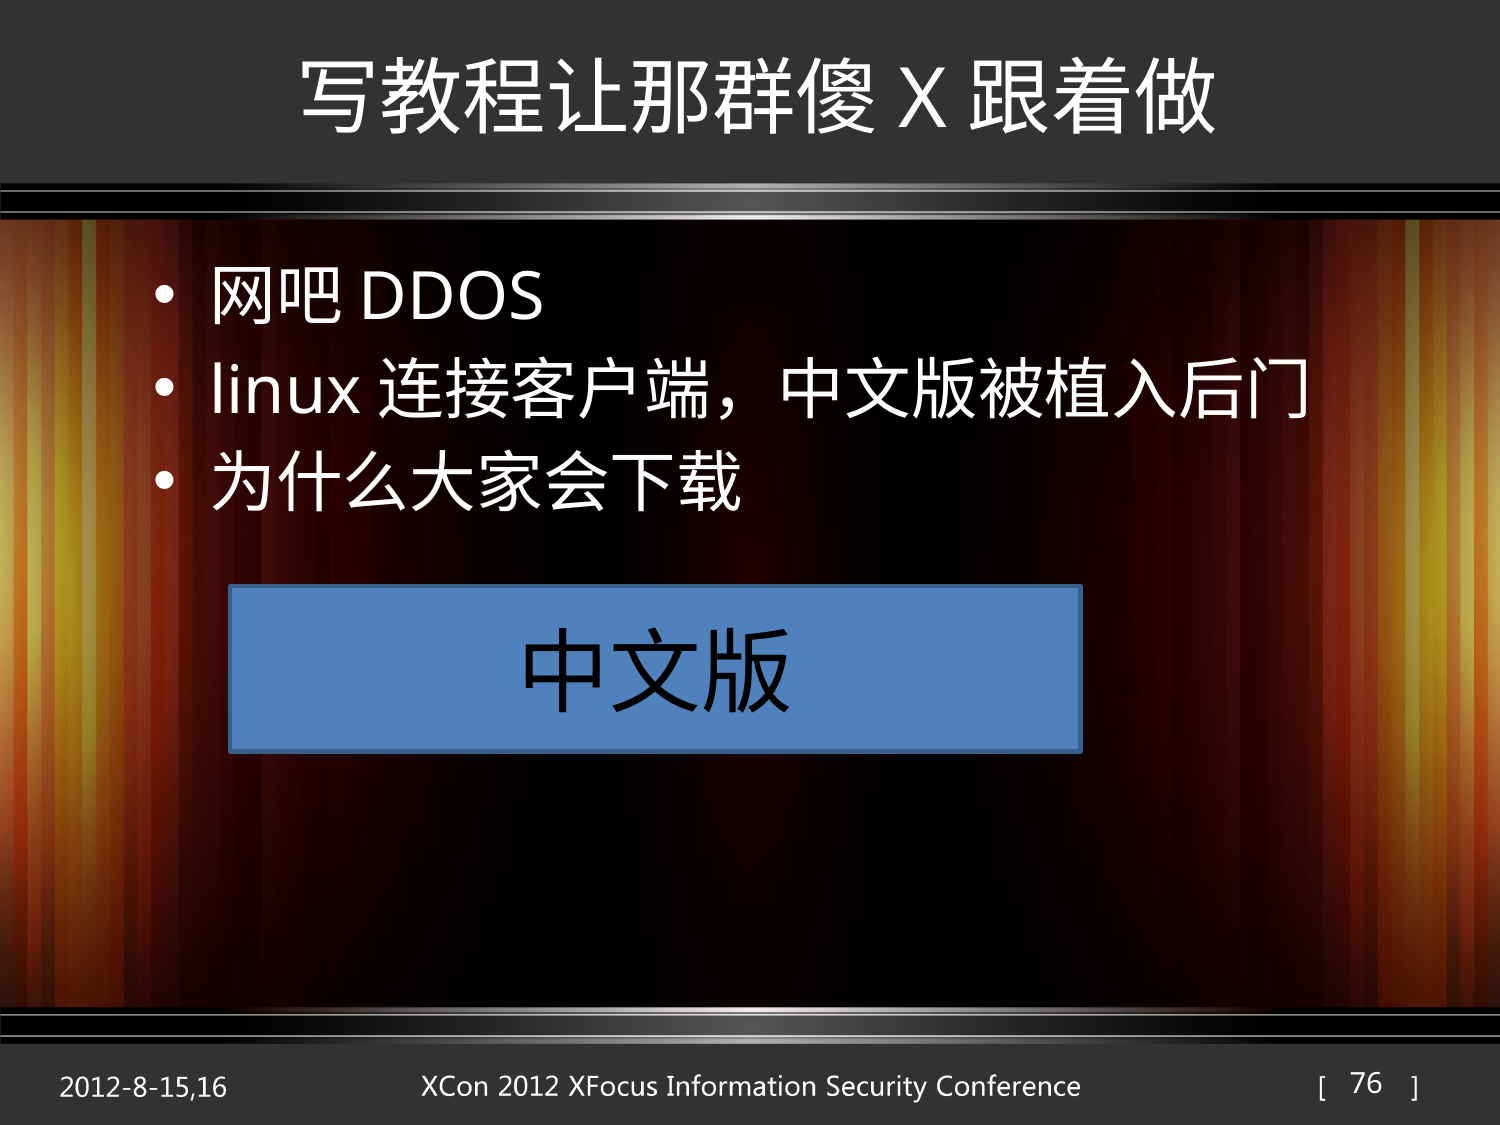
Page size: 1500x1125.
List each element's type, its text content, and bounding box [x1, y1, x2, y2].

slide_number 76 [1325, 1054, 1408, 1114]
title 写教程让那群傻X跟着做 [138, 0, 1376, 188]
picture [0, 0, 1500, 1125]
text_box 中文版 [228, 584, 1083, 754]
list 网吧DDOS linux连接客户端，中文版被植入后门 为什么大家会下载 [138, 245, 1376, 988]
